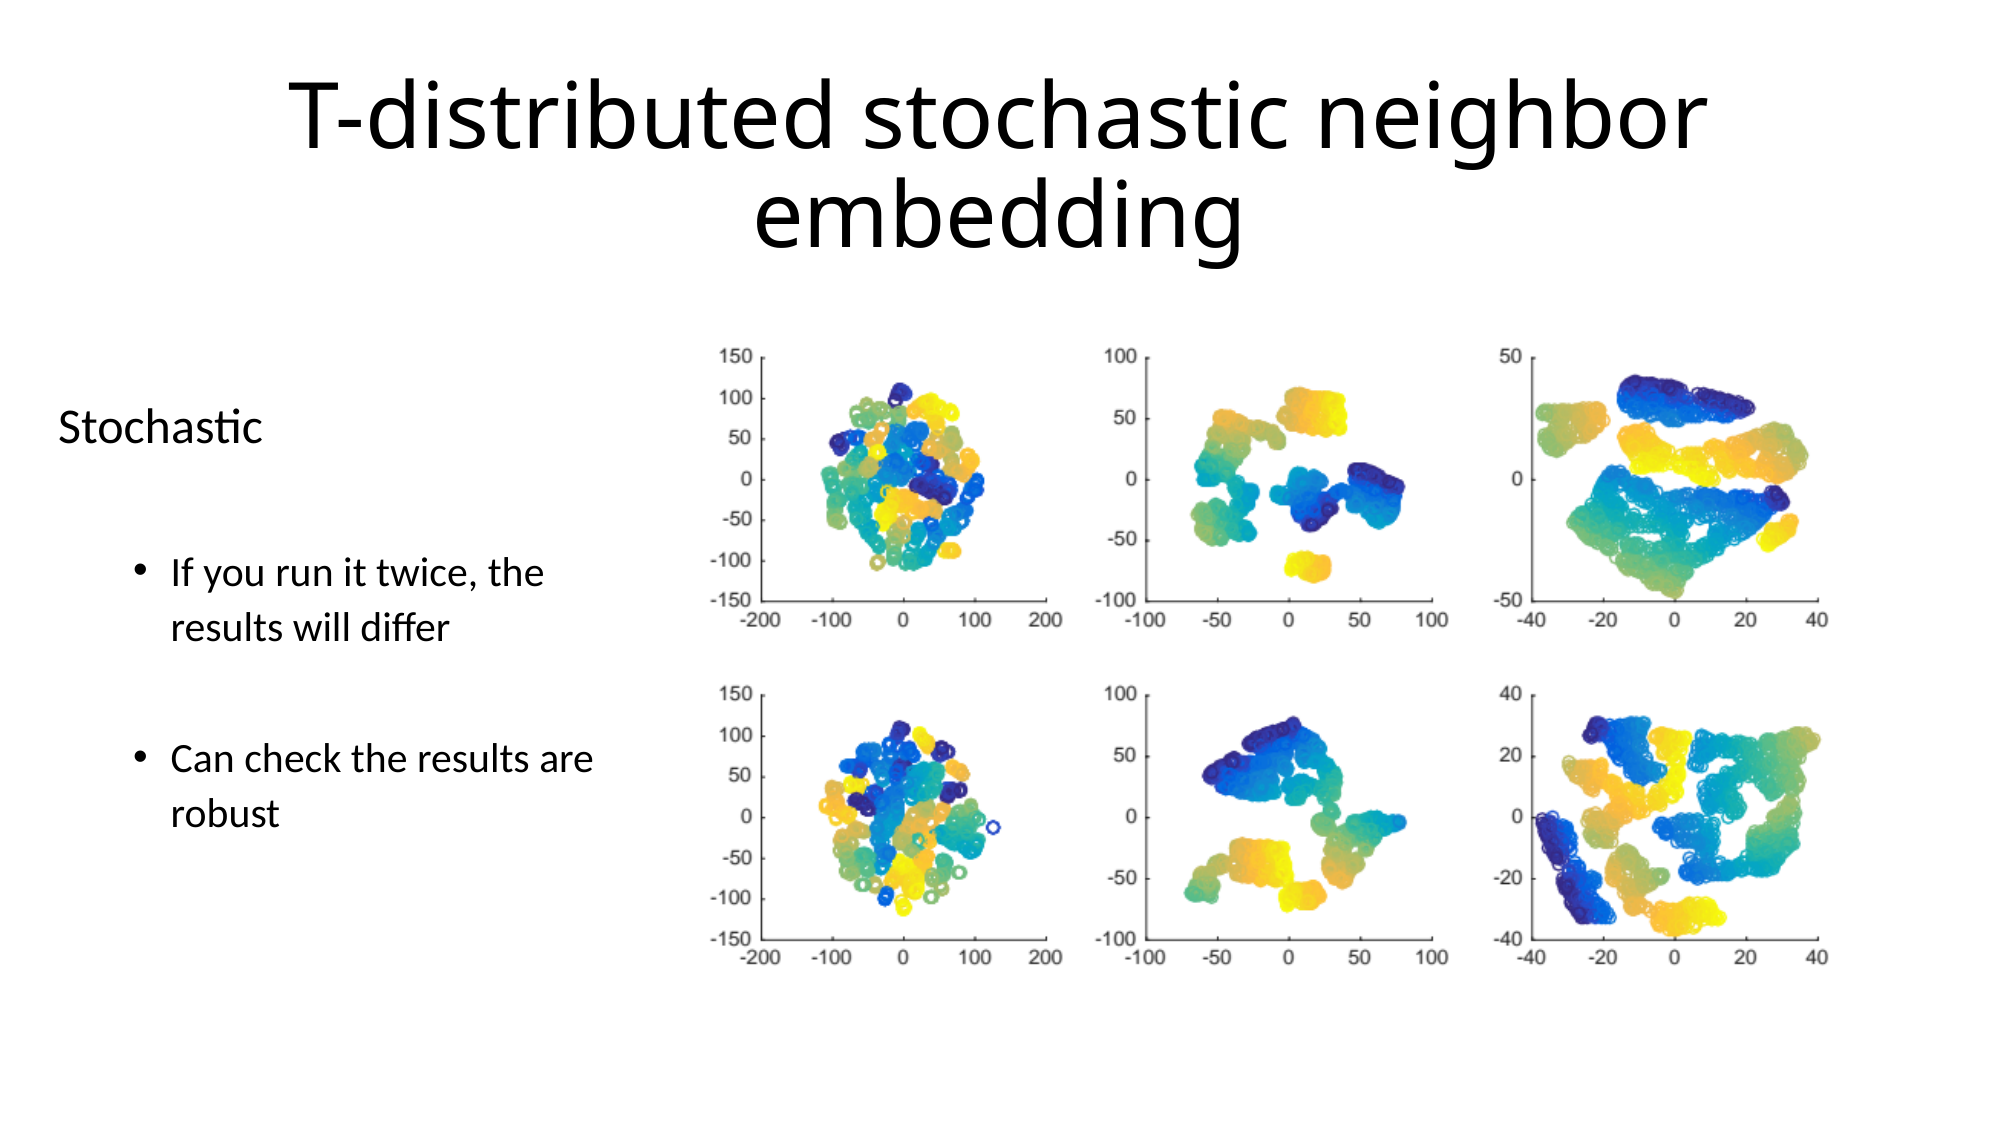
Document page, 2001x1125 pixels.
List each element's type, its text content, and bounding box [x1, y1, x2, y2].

picture [701, 318, 2000, 1061]
title T-distributed stochastic neighbor embedding [137, 59, 1863, 278]
text_box Stochastic If you run it twice, the results will differ Can check the results are robust [43, 379, 620, 1000]
